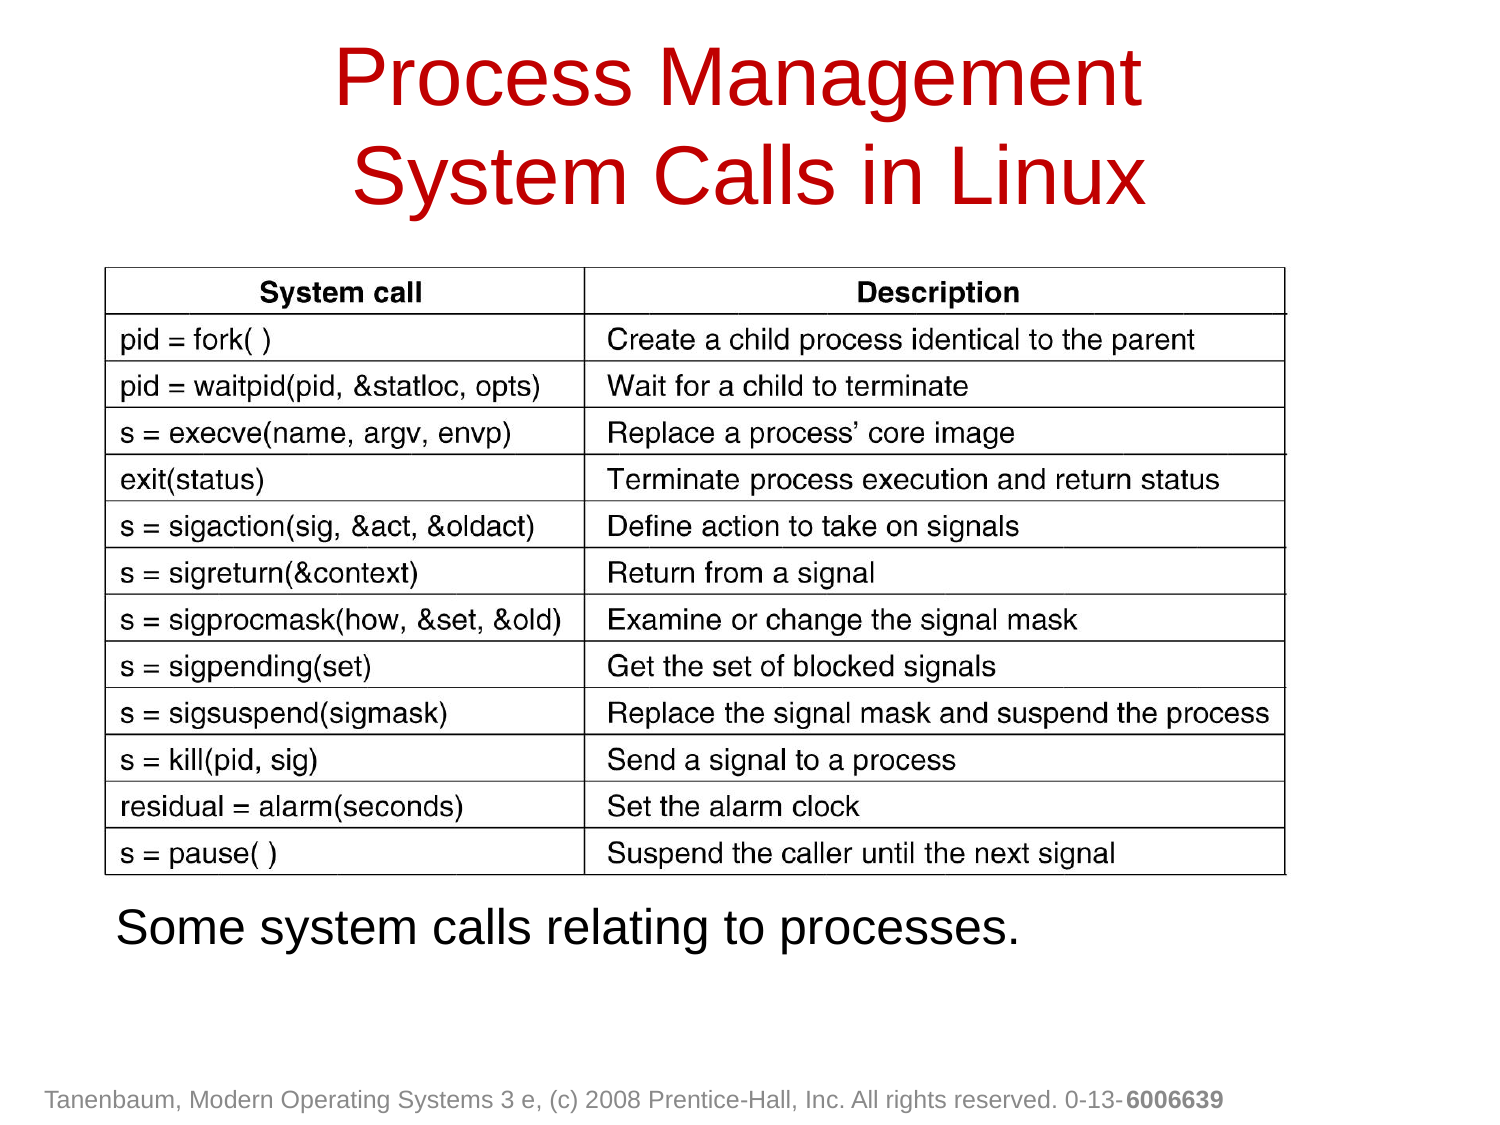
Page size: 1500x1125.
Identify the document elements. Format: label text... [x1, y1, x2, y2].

text_box Tanenbaum, Modern Operating Systems 3 e, (c) 2008 Prentice-Hall, Inc. All rights reserved. 0-13-6006639 [29, 1077, 1459, 1120]
text_box Process Management System Calls in Linux [0, 0, 1500, 244]
picture [83, 234, 1344, 906]
text_box Some system calls relating to processes. [100, 915, 1282, 1025]
